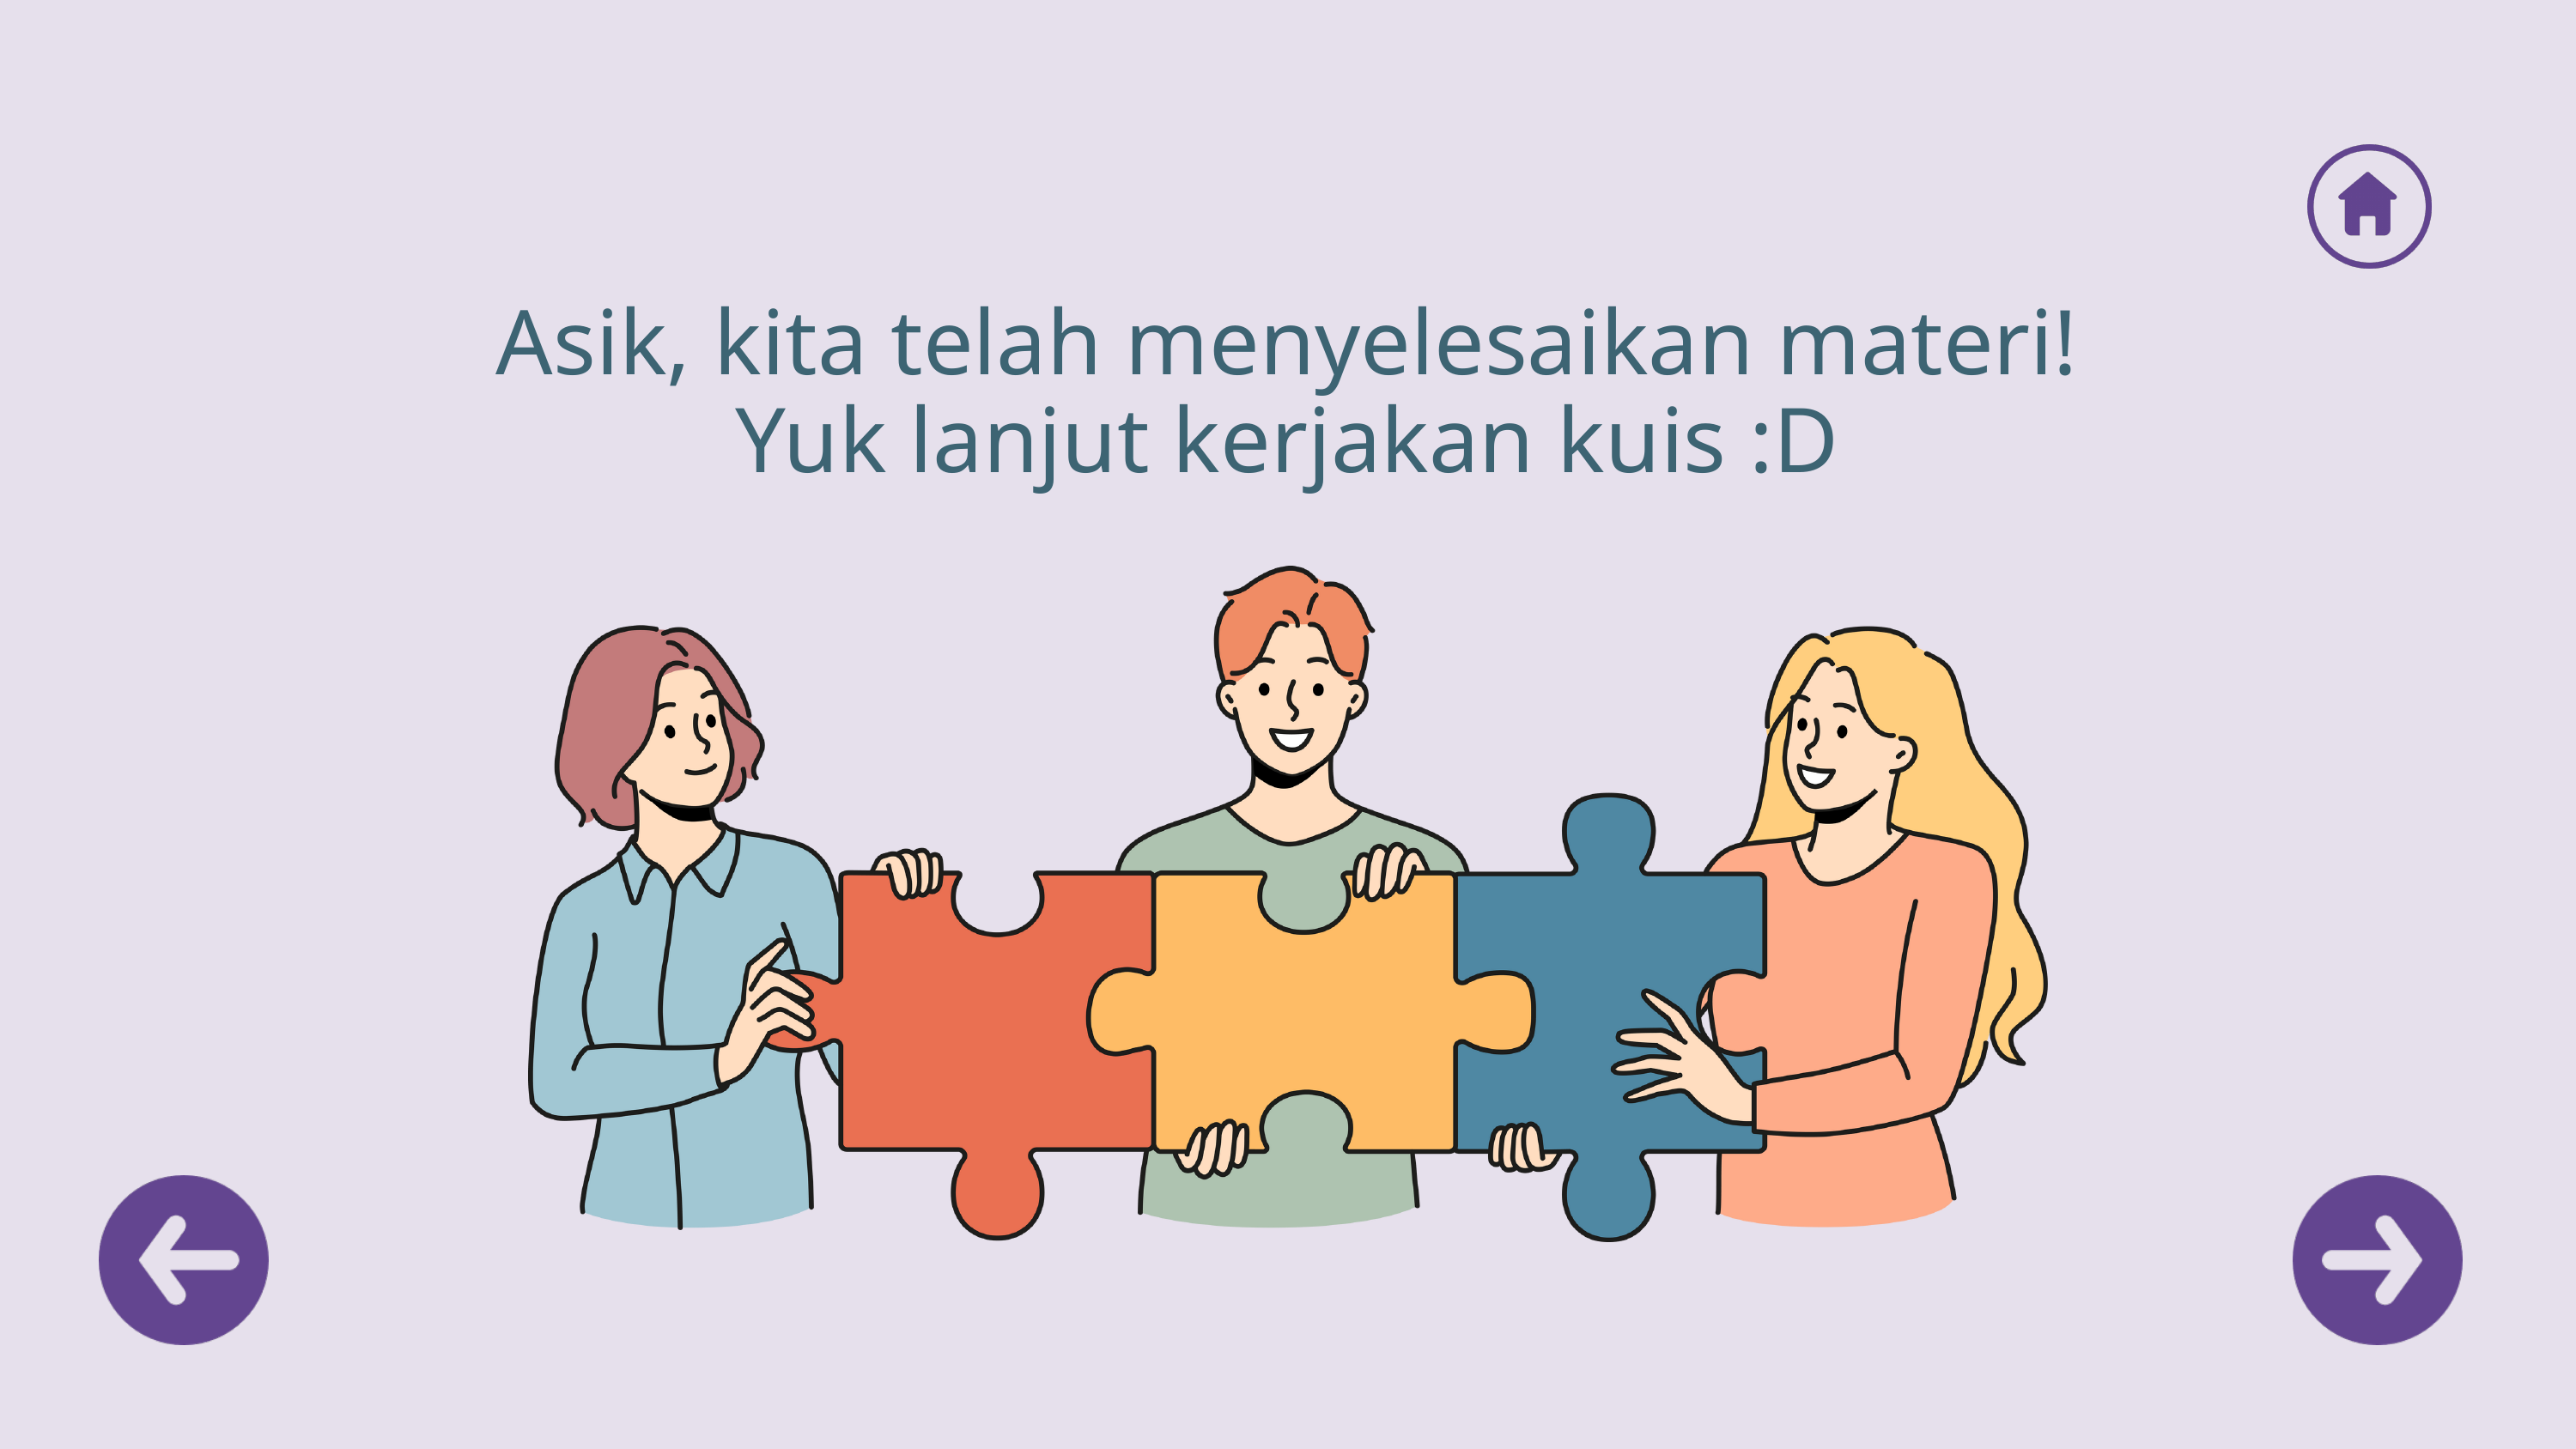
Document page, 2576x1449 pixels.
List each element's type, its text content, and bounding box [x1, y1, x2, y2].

picture [2307, 144, 2432, 269]
picture [99, 1175, 269, 1345]
picture [528, 566, 2048, 1242]
picture [2293, 1175, 2463, 1345]
text_box Asik, kita telah menyelesaikan materi! Yuk lanjut kerjakan kuis :D [337, 294, 2239, 491]
